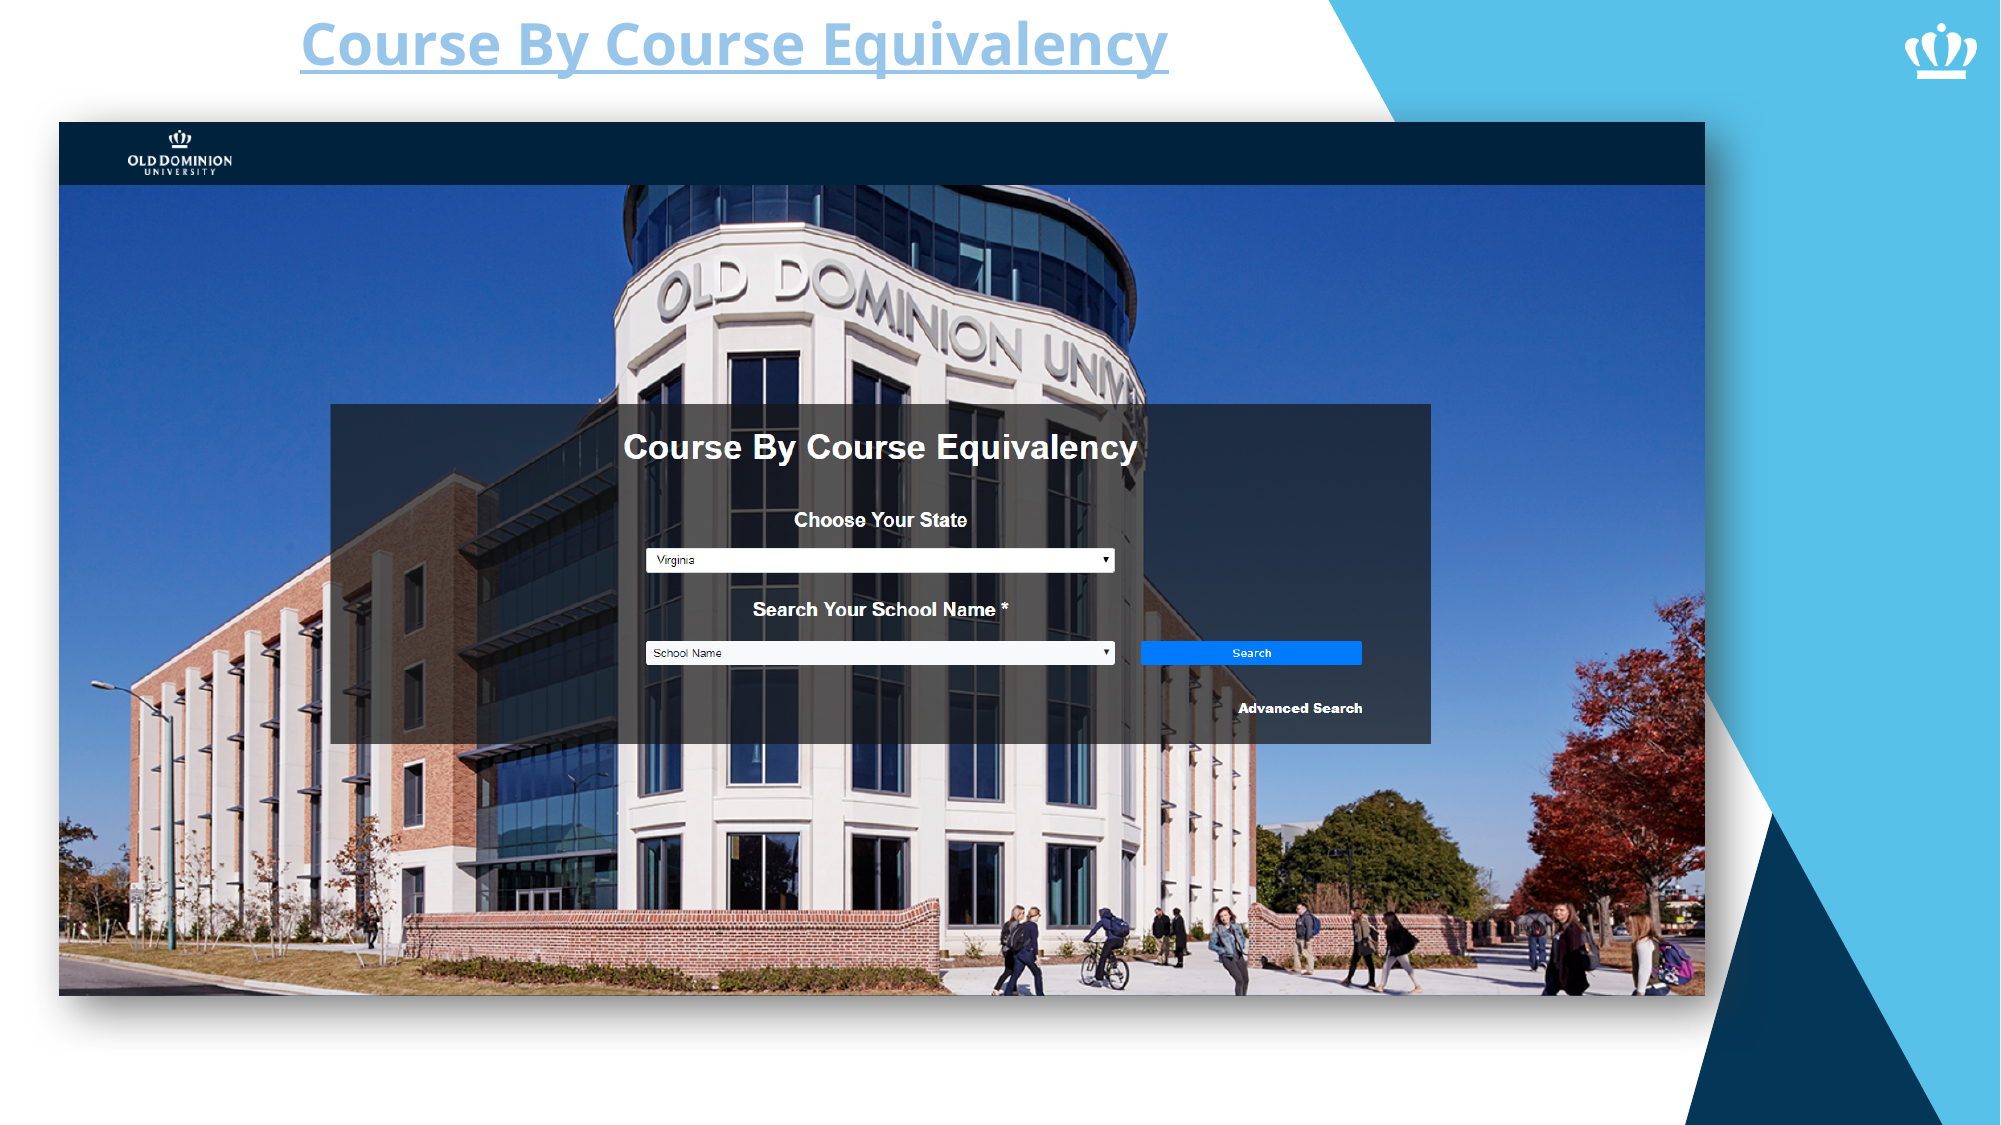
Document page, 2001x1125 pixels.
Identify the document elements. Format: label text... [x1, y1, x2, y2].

picture [59, 122, 1705, 996]
text_box Course By Course Equivalency [285, 0, 1216, 94]
picture [1905, 23, 1977, 79]
